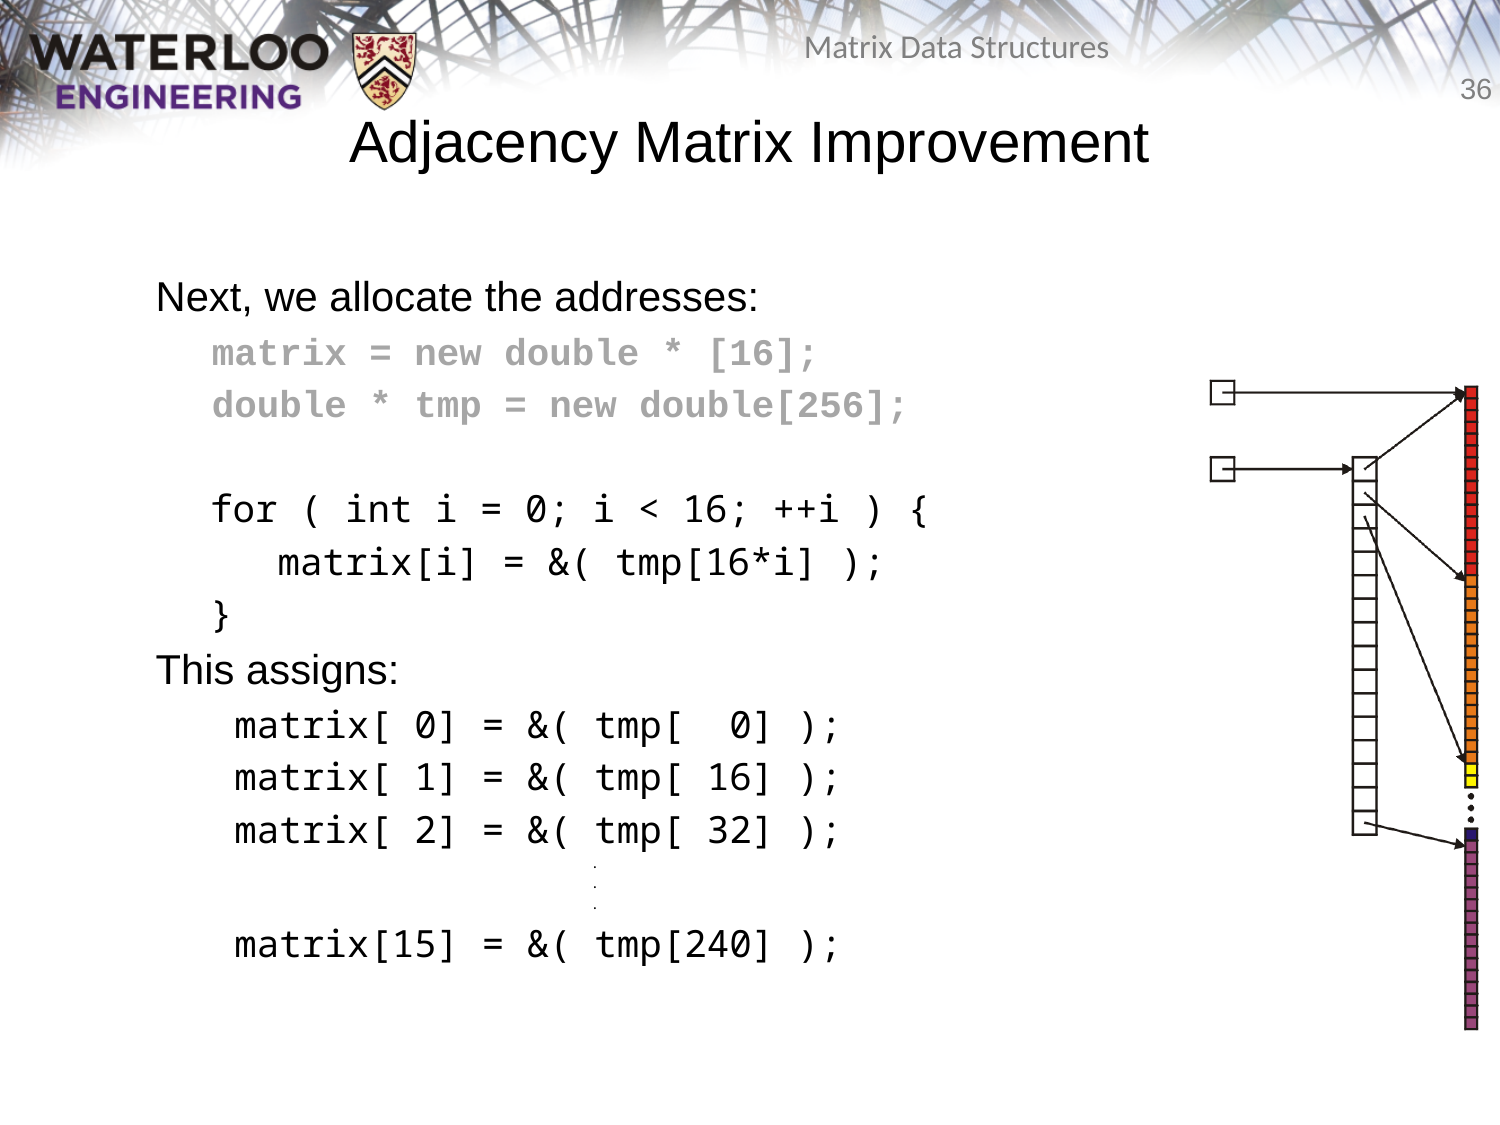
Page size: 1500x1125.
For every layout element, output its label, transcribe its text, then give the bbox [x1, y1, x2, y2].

picture [0, 0, 1500, 1125]
title Adjacency Matrix Improvement [74, 44, 1426, 233]
list Next, we allocate the addresses: matrix = new double * [16]; double * tmp = new double[256]; for ( int i = 0; i < 16; ++i ) { matrix[i] = &( tmp[16*i] ); } This assigns: matrix[ 0] = &( tmp[ 0] ); matrix[ 1] = &( tmp[ 16] ); matrix[ 2] = &( tmp[ 32] ); . . . matrix[15] = &( tmp[240] ); [74, 262, 1426, 1006]
